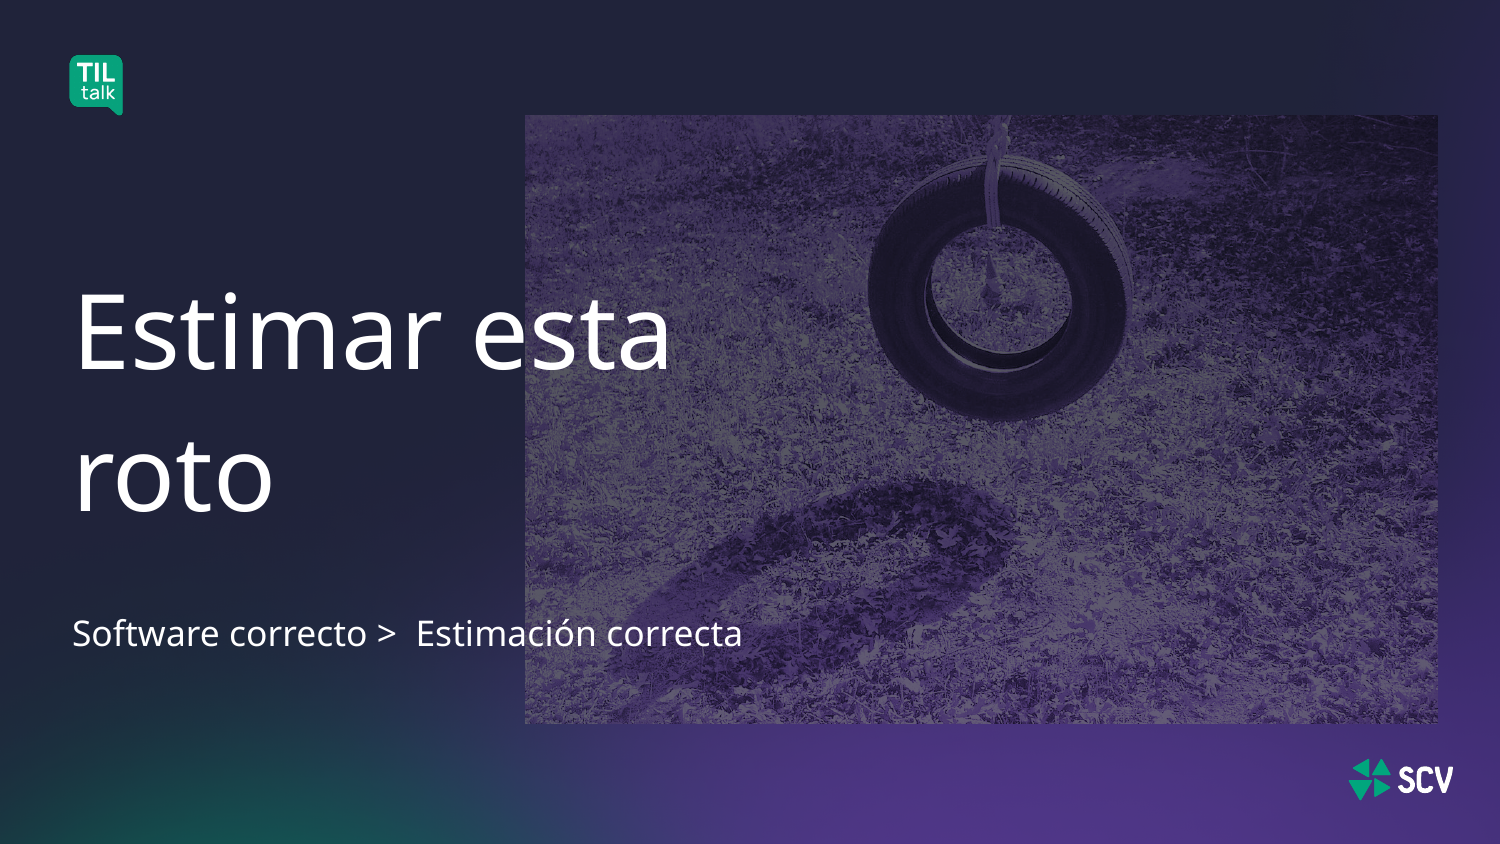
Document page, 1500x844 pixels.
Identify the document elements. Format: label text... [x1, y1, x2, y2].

title Estimar esta roto [57, 242, 520, 593]
picture [0, 0, 1500, 844]
subtitle Software correcto > Estimación correcta [57, 593, 520, 724]
